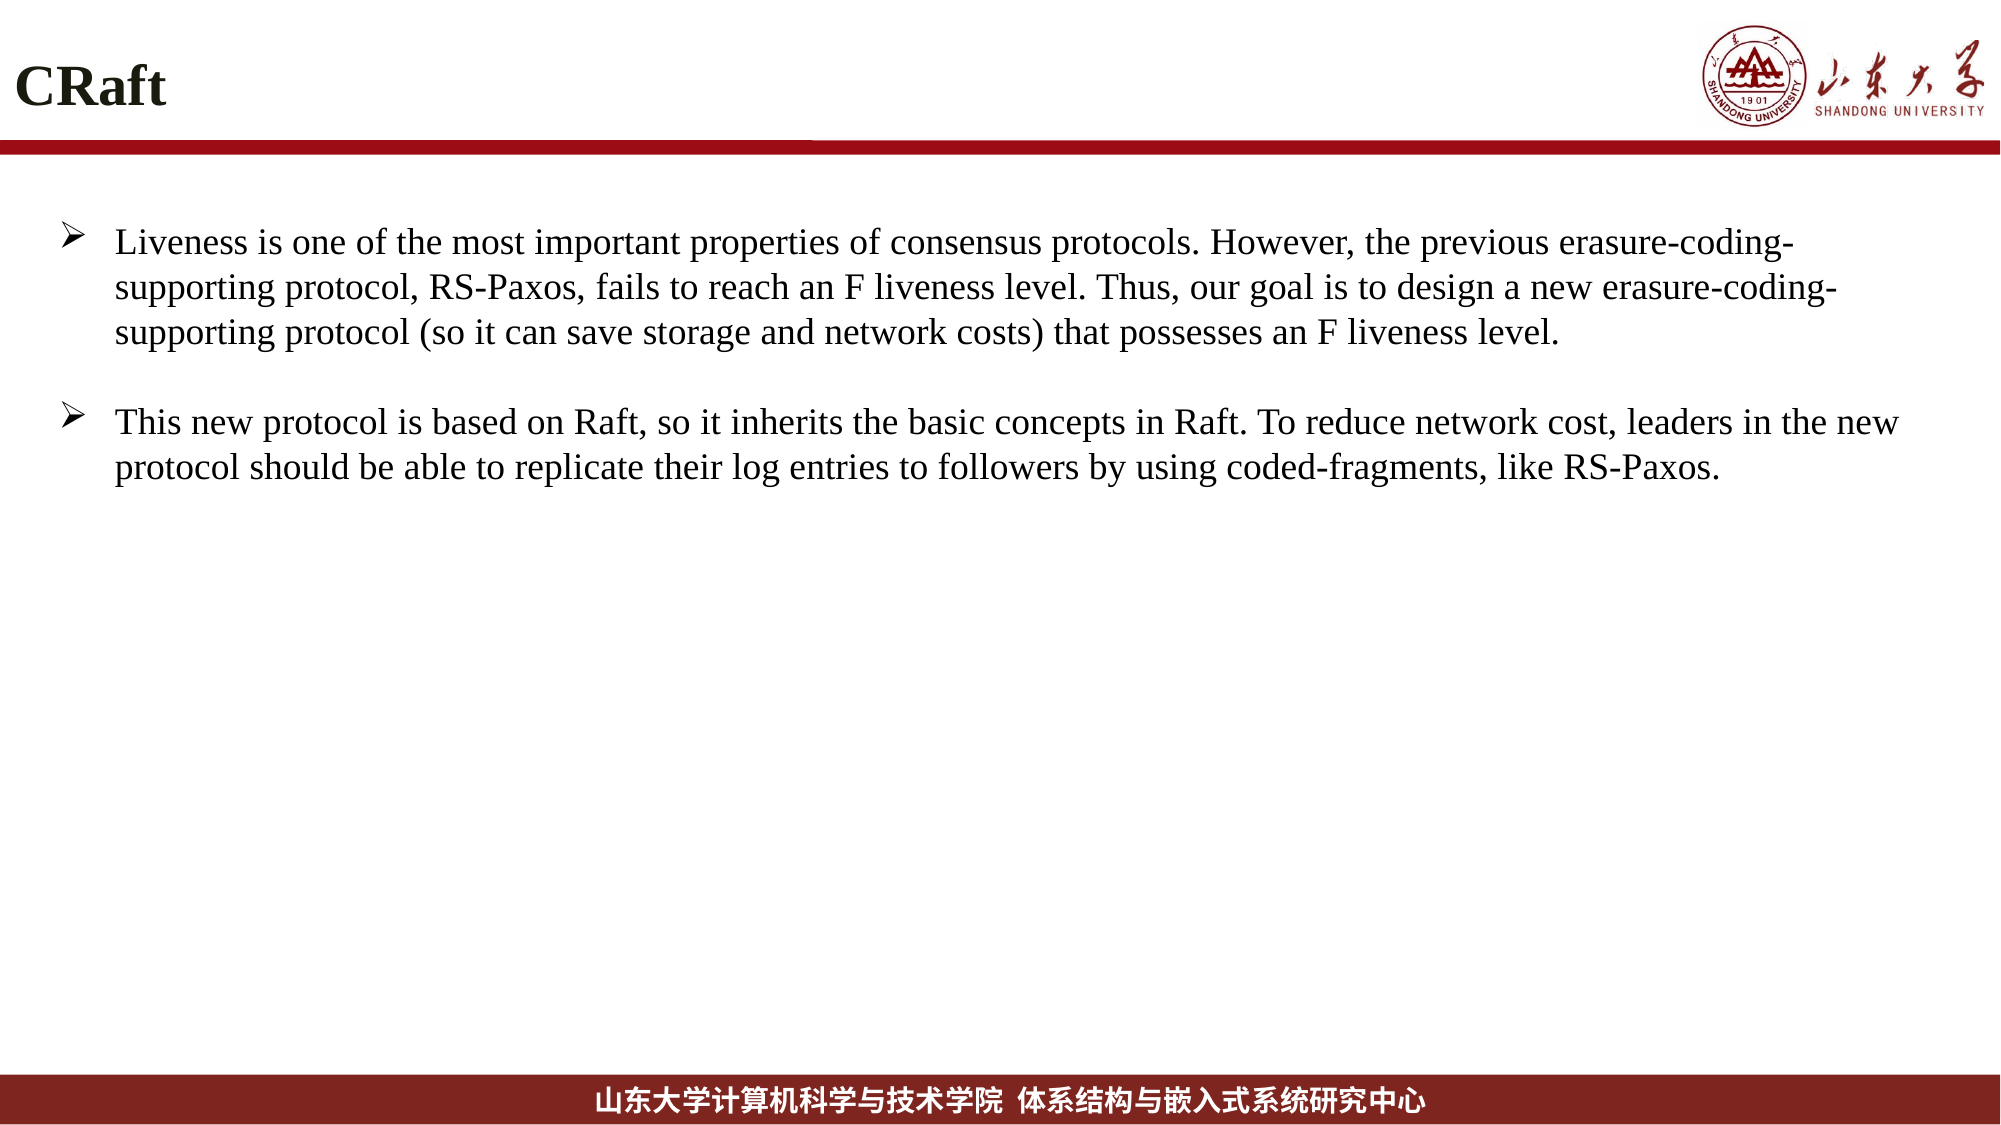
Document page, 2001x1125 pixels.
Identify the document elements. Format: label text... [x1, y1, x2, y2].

title CRaft [0, 48, 1575, 161]
picture [1698, 21, 1985, 130]
text_box Liveness is one of the most important properties of consensus protocols. However, the previous erasure-coding-supporting protocol, RS-Paxos, fails to reach an F liveness level. Thus, our goal is to design a new erasure-coding-supporting protocol (so it can save storage and network costs) that possesses an F liveness level. This new protocol is based on Raft, so it inherits the basic concepts in Raft. To reduce network cost, leaders in the new protocol should be able to replicate their log entries to followers by using coded-fragments, like RS-Paxos. [43, 209, 1950, 494]
